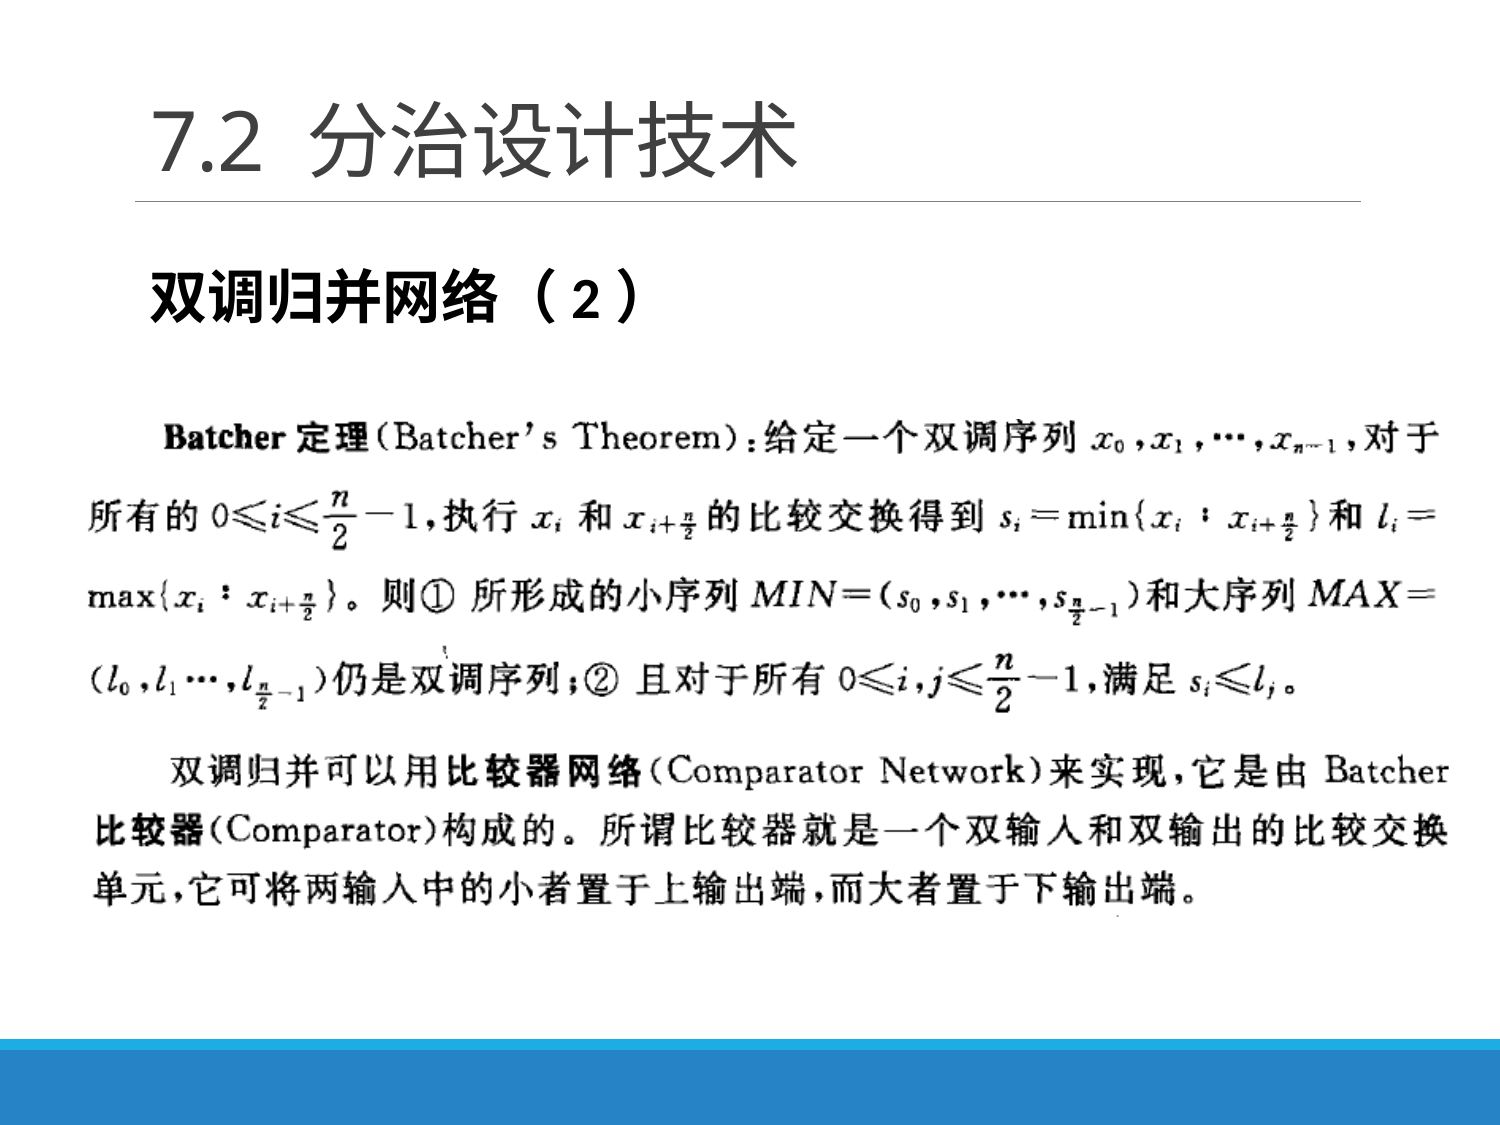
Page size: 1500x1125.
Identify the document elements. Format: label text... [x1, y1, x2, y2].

title 7.2 分治设计技术 [135, 47, 1373, 196]
picture [78, 744, 1476, 917]
text_box 双调归并网络（2） [134, 252, 885, 338]
picture [78, 419, 1467, 725]
